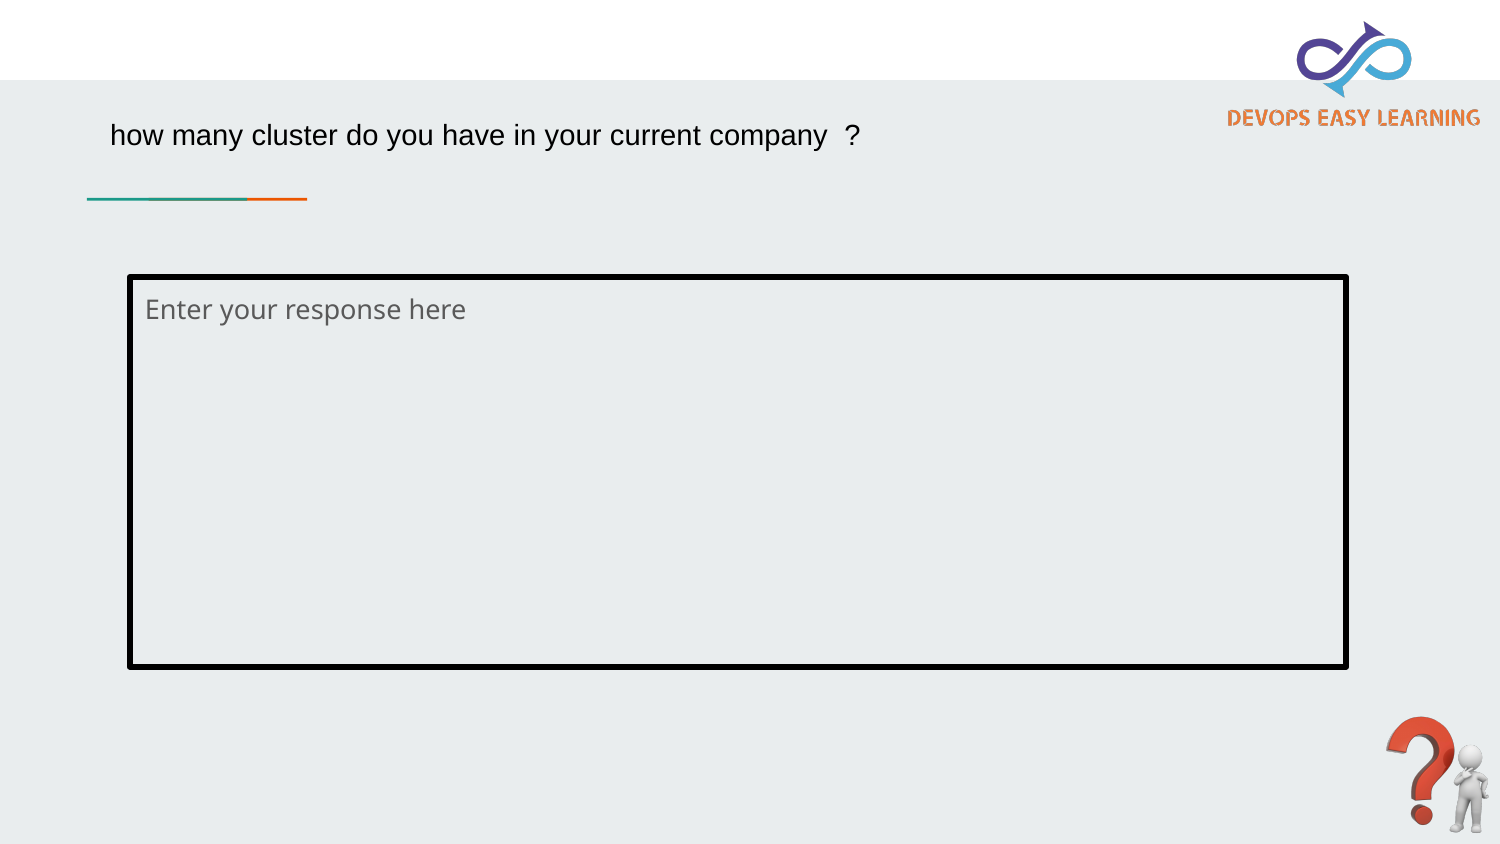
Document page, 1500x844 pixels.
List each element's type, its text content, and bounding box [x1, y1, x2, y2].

picture [1216, 9, 1492, 148]
text_box how many cluster do you have in your current company ? [95, 101, 1226, 272]
picture [1378, 706, 1500, 844]
text_box Enter your response here [129, 277, 1346, 667]
